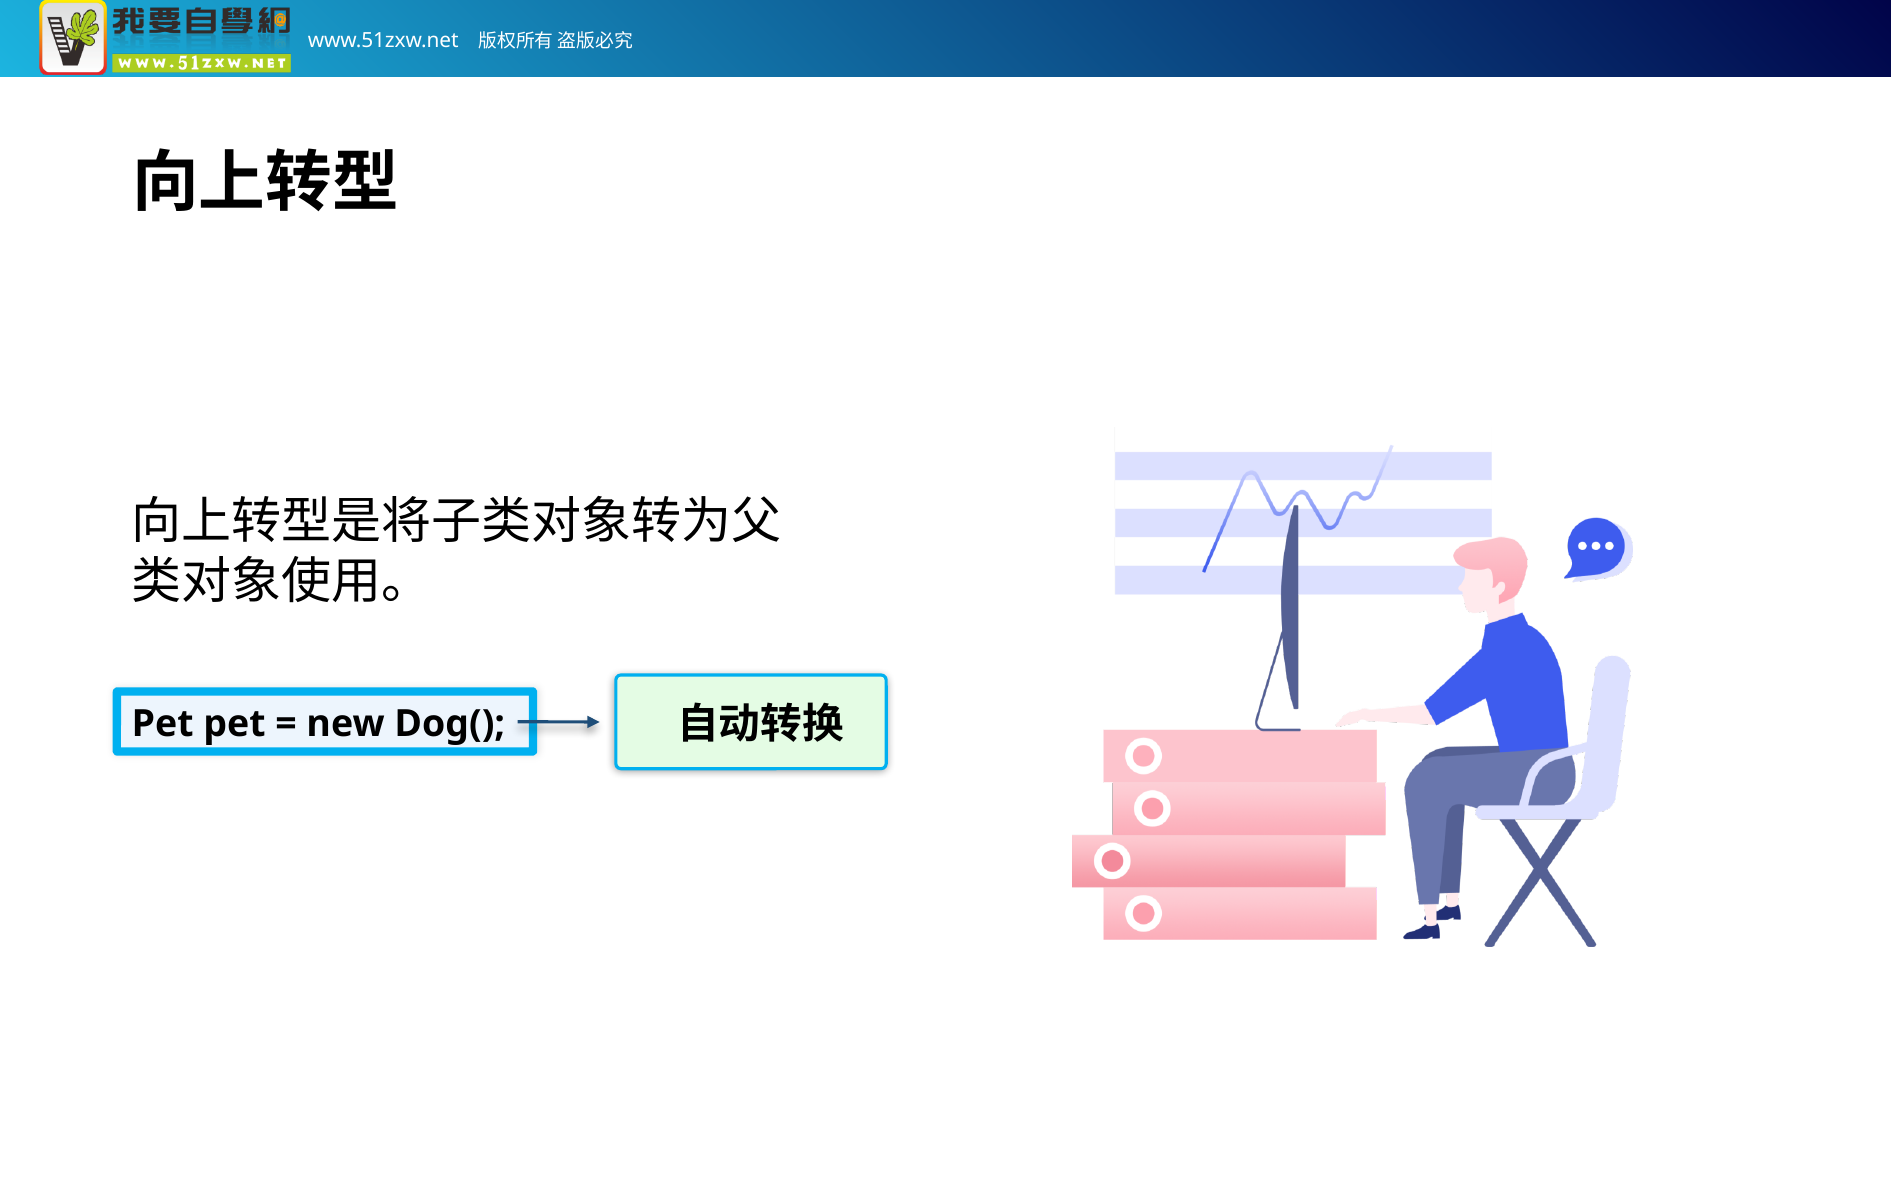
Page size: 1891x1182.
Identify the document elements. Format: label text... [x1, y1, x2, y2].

picture [1072, 427, 1633, 947]
text_box www.51zxw.net 版权所有 盗版必究 [291, 11, 858, 59]
text_box 向上转型 [117, 131, 415, 226]
text_box [0, 0, 1891, 78]
text_box 向上转型是将子类对象转为父类对象使用。 [116, 481, 839, 1176]
text_box 自动转换 [615, 674, 887, 769]
text_box Pet pet = new Dog(); [116, 691, 534, 752]
picture [39, 0, 291, 75]
